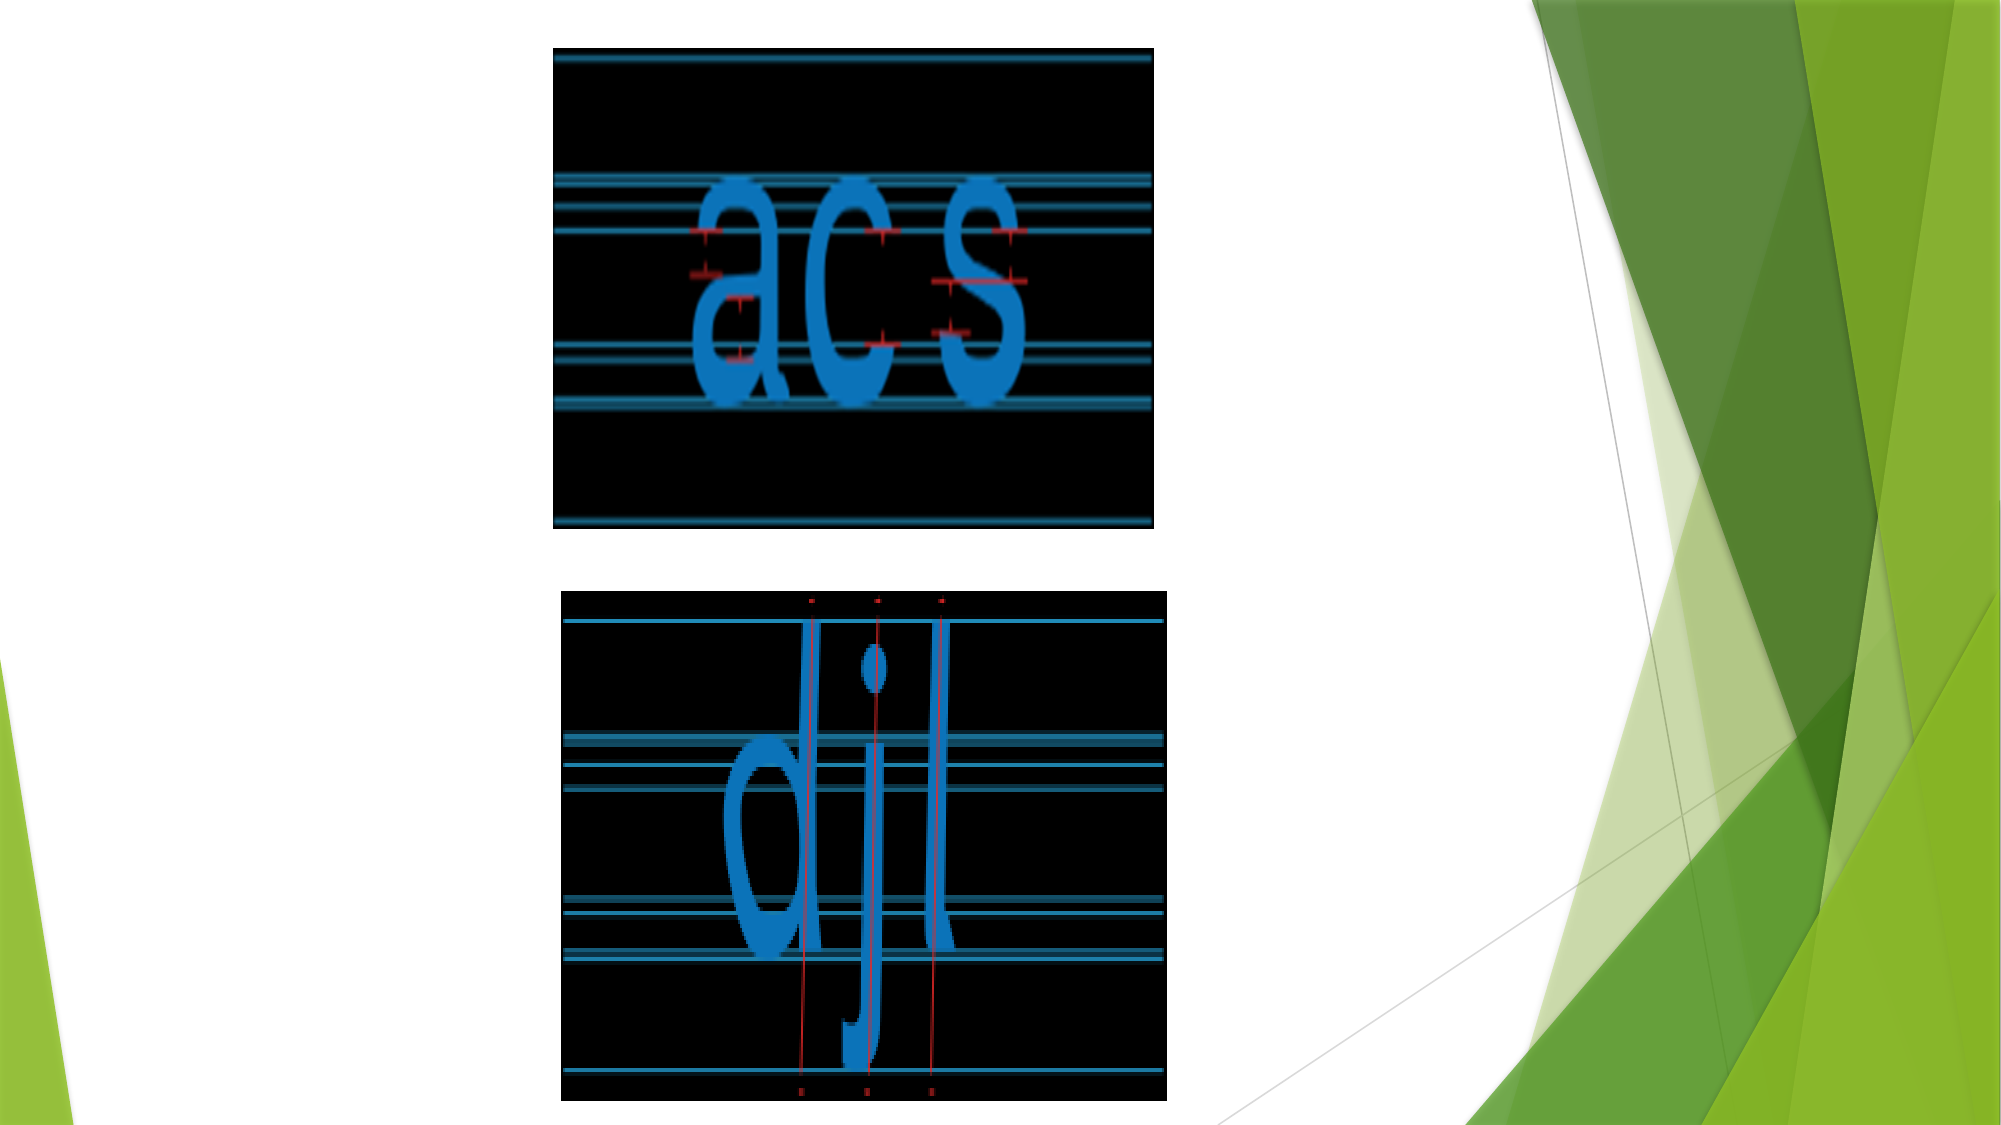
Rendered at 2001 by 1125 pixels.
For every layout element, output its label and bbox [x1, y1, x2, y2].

picture [552, 48, 1154, 529]
picture [561, 590, 1167, 1102]
